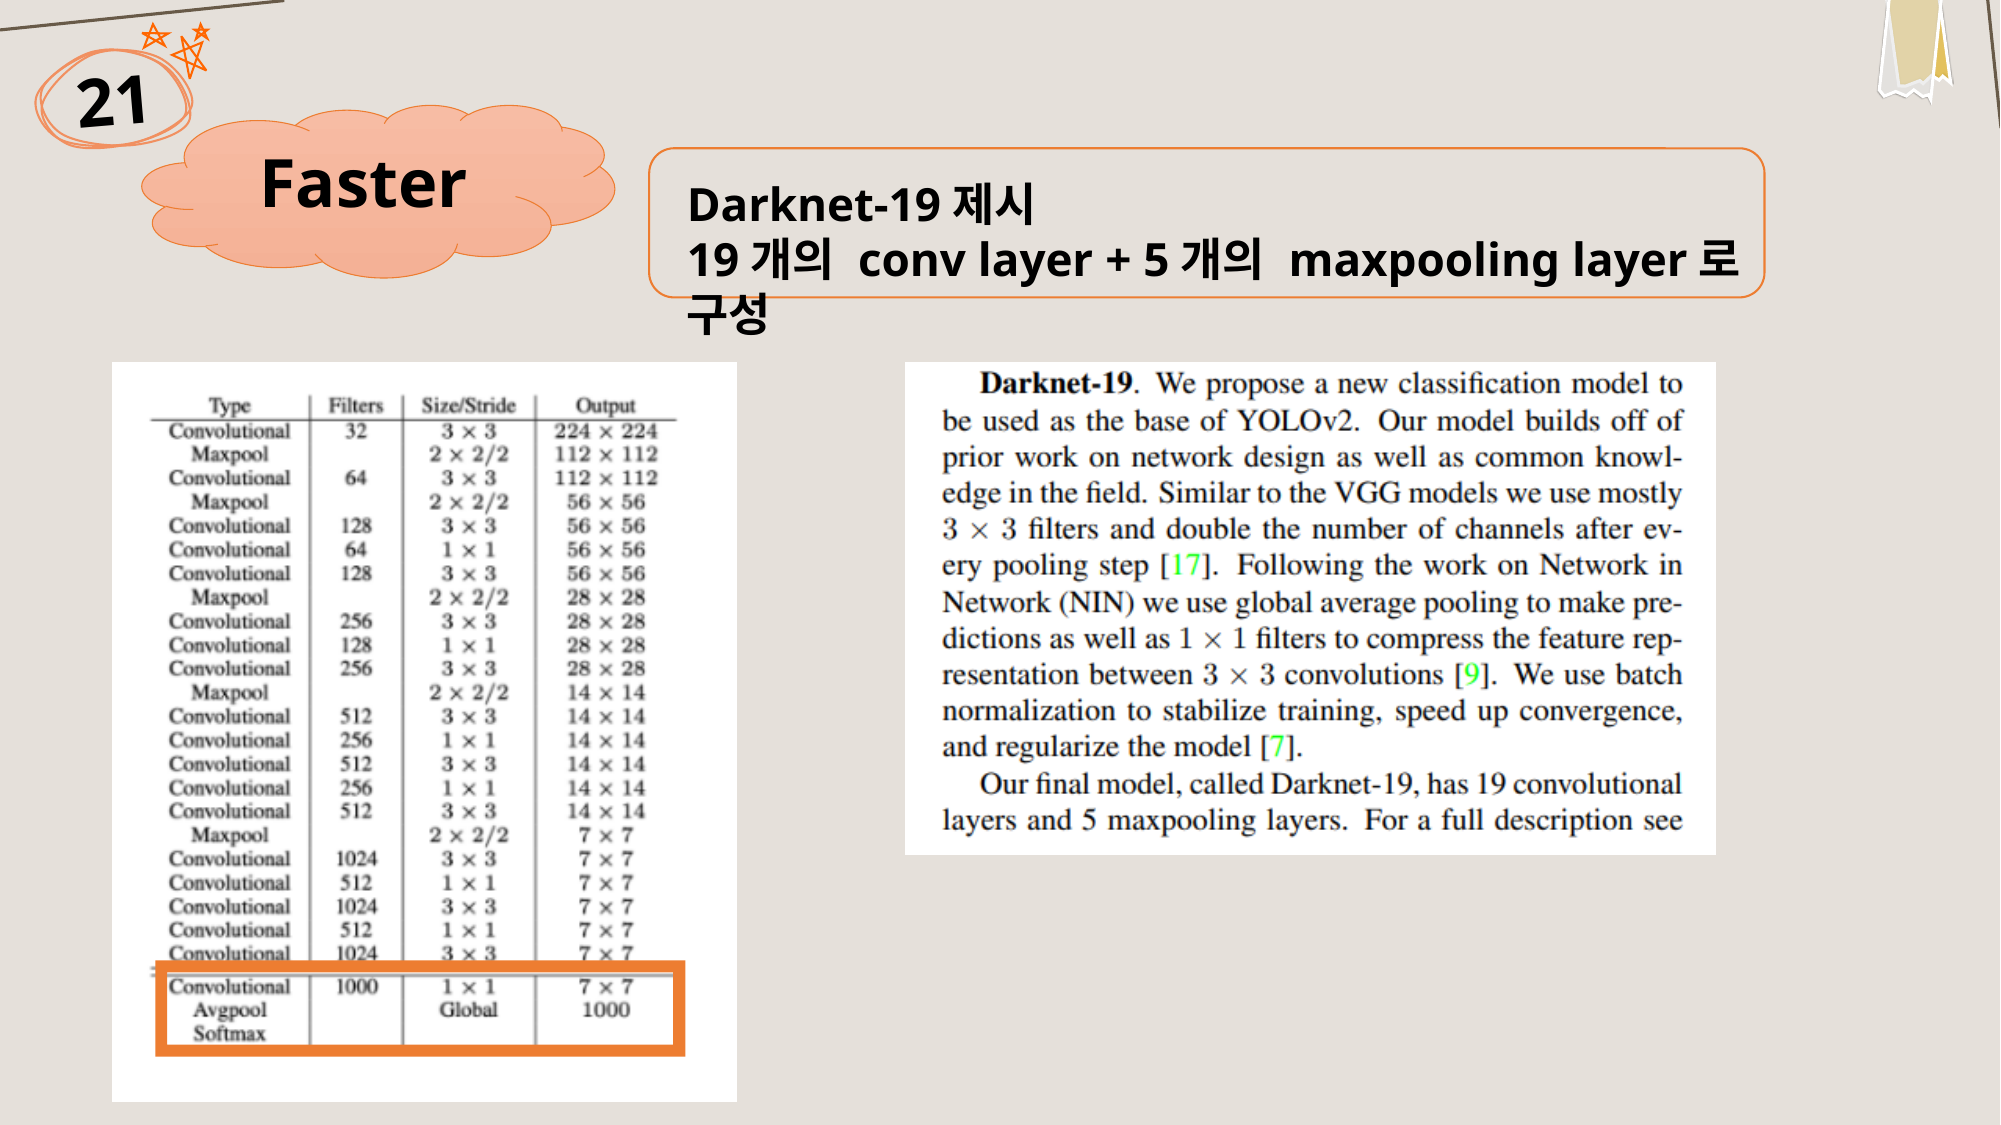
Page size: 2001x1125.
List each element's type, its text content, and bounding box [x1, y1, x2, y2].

text_box [1935, 11, 1953, 86]
picture [112, 362, 737, 1102]
picture [905, 362, 1716, 855]
text_box [186, 67, 195, 80]
text_box [60, 141, 120, 150]
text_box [8, 0, 276, 67]
text_box 21 [64, 144, 85, 151]
text_box [196, 67, 208, 72]
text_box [1971, 3, 2000, 125]
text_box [649, 148, 1771, 298]
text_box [142, 104, 654, 278]
text_box [34, 79, 105, 147]
text_box [1878, 0, 1943, 104]
text_box [39, 67, 190, 147]
text_box [169, 67, 194, 104]
